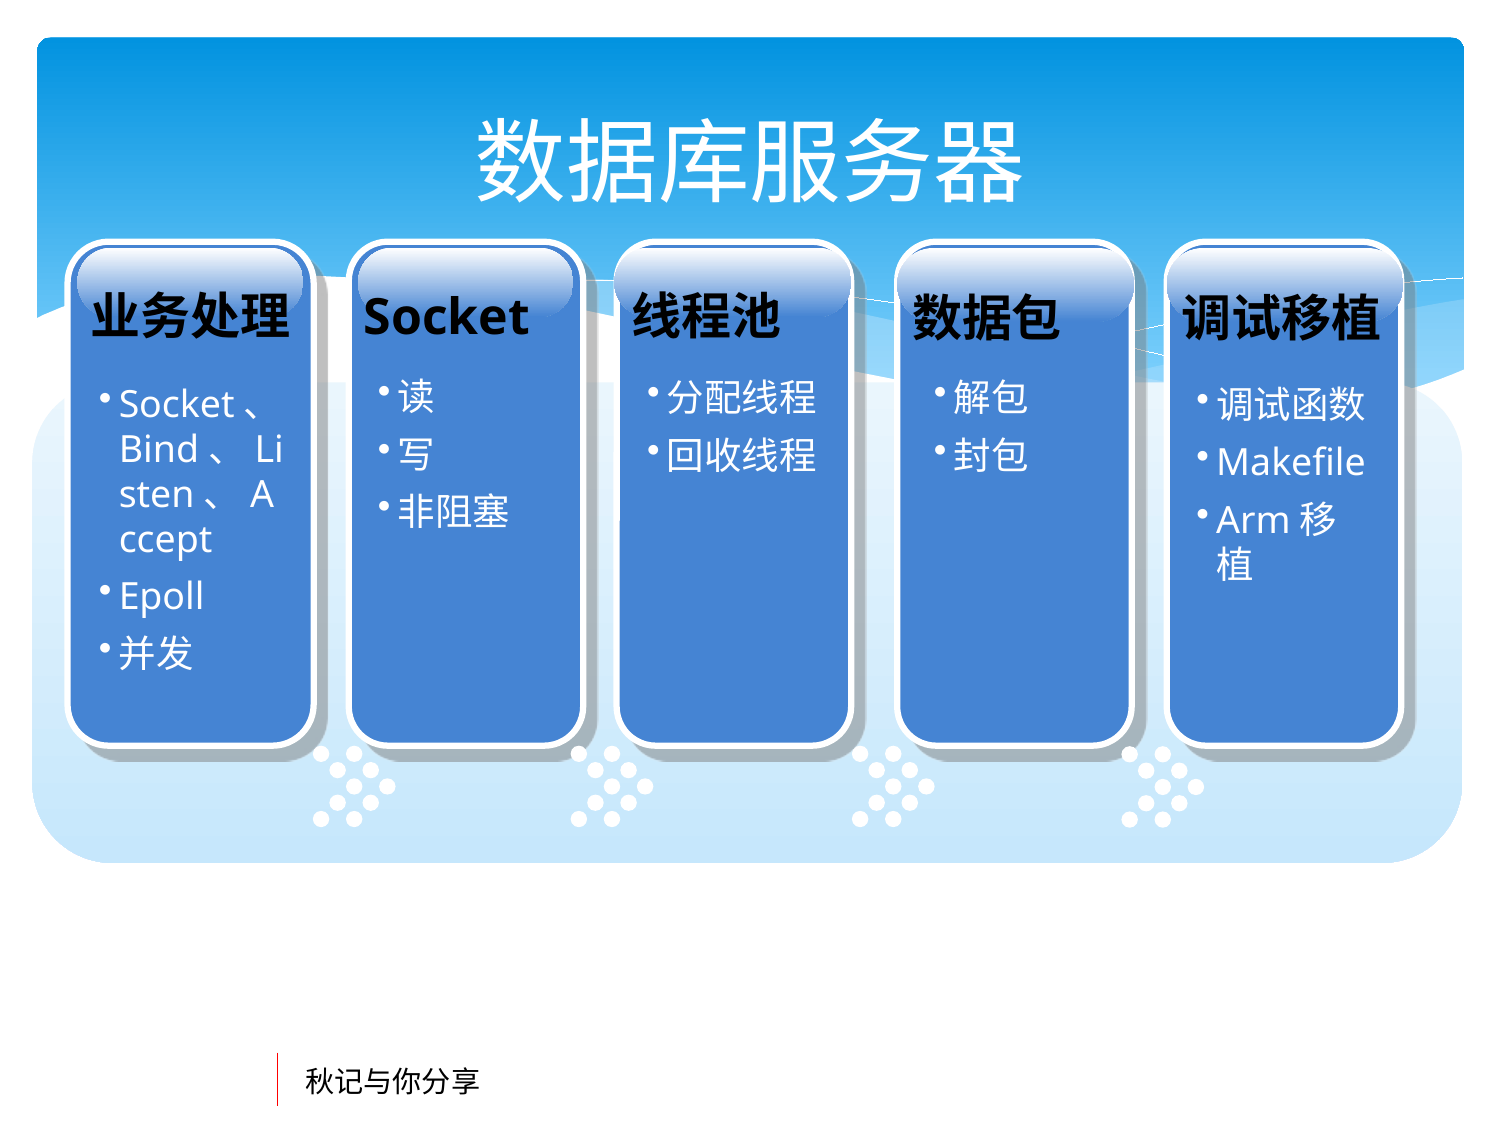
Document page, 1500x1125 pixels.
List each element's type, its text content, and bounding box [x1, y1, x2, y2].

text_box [32, 241, 1463, 864]
title 数据库服务器 [75, 55, 1425, 239]
